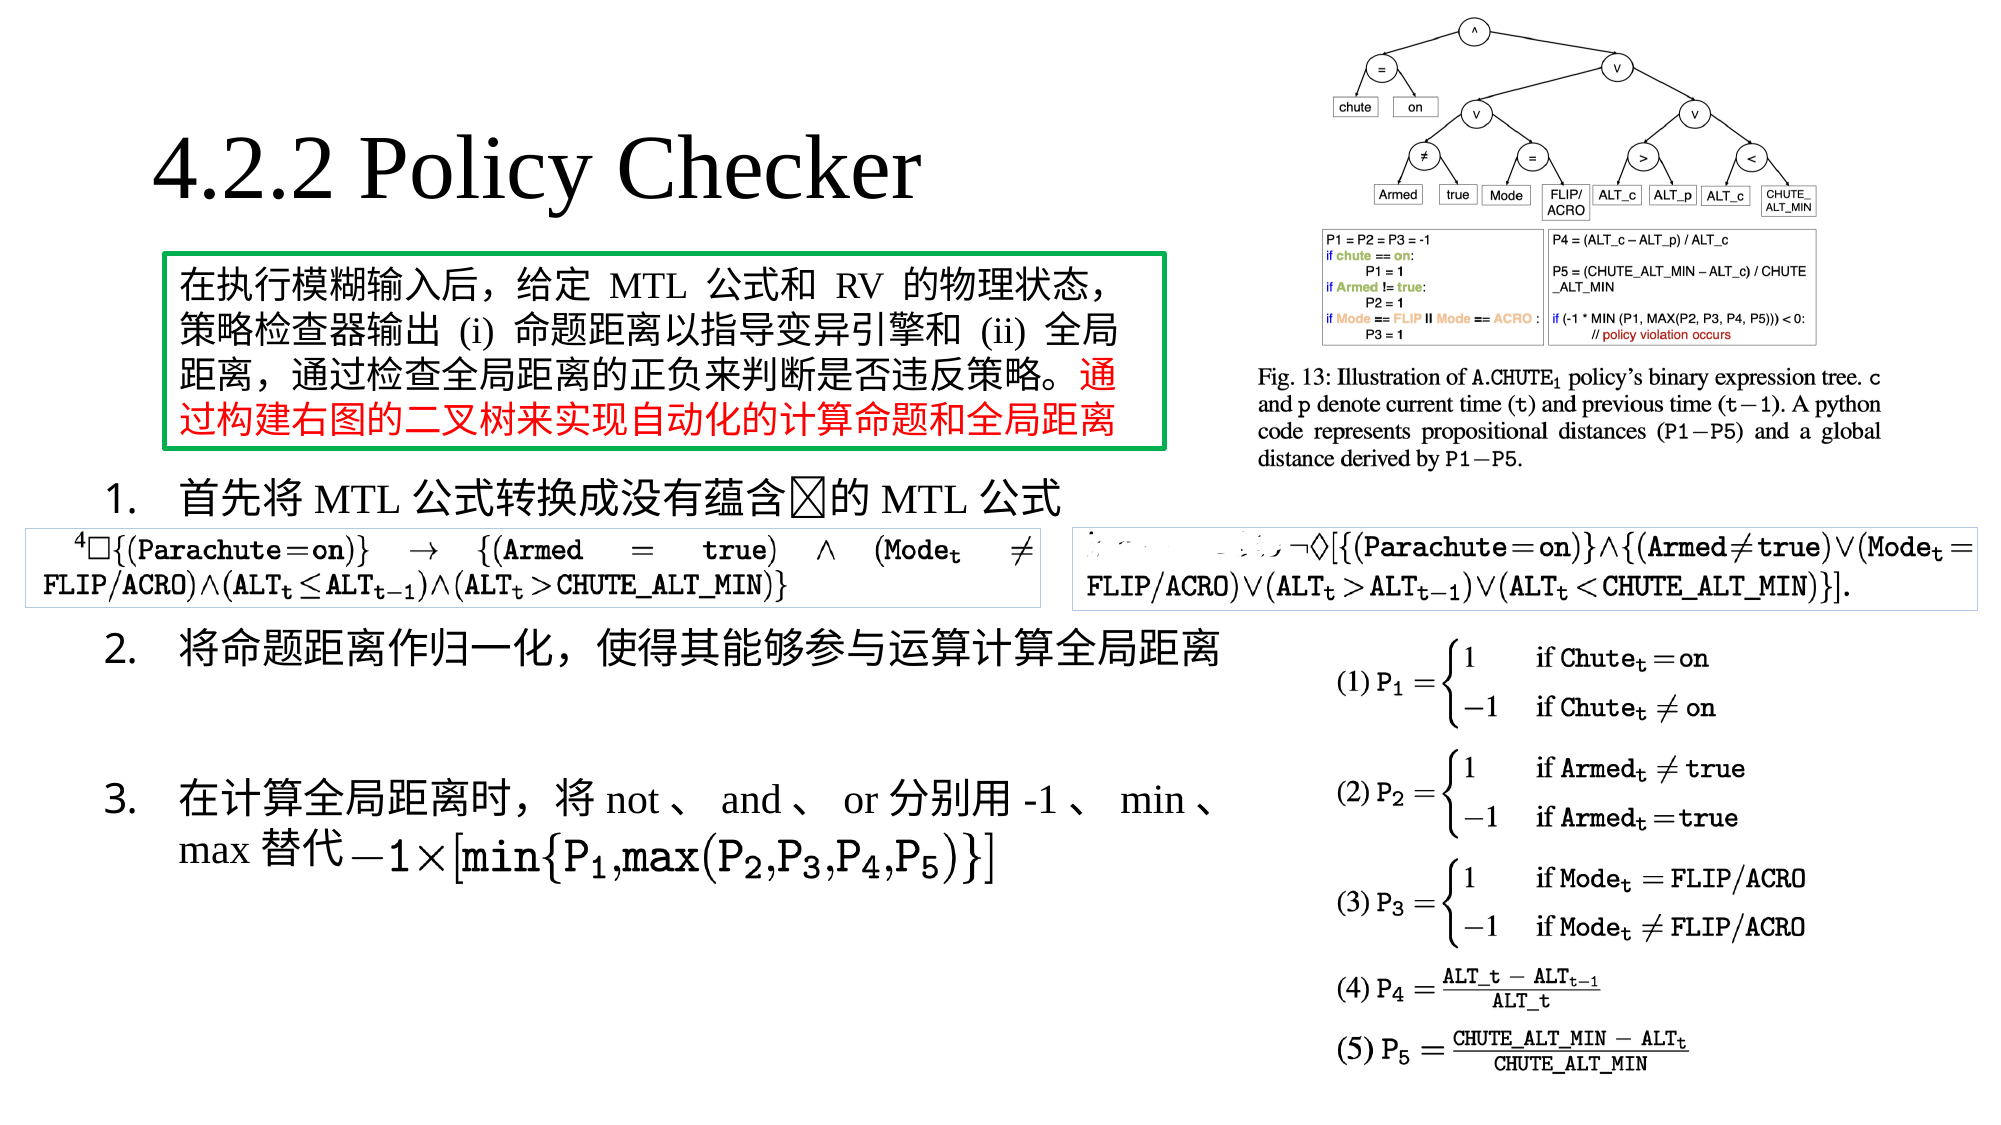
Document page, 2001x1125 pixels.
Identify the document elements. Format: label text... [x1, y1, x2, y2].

text_box 在执行模糊输入后，给定 MTL 公式和 RV 的物理状态，策略检查器输出 (i) 命题距离以指导变异引擎和 (ii) 全局距离，通过检查全局距离的正负来判断是否违反策略。通过构建右图的二叉树来实现自动化的计算命题和全局距离 [164, 253, 1165, 449]
title 4.2.2 Policy Checker [137, 59, 1255, 278]
picture [345, 830, 998, 888]
picture [1317, 632, 1830, 1085]
text_box 首先将MTL公式转换成没有蕴含的MTL公式 将命题距离作归一化，使得其能够参与运算计算全局距离 在计算全局距离时，将not、and、or分别用-1、min、max替代 [88, 464, 1255, 880]
picture [1255, 10, 1893, 473]
picture [1072, 526, 1978, 611]
picture [25, 528, 1041, 608]
